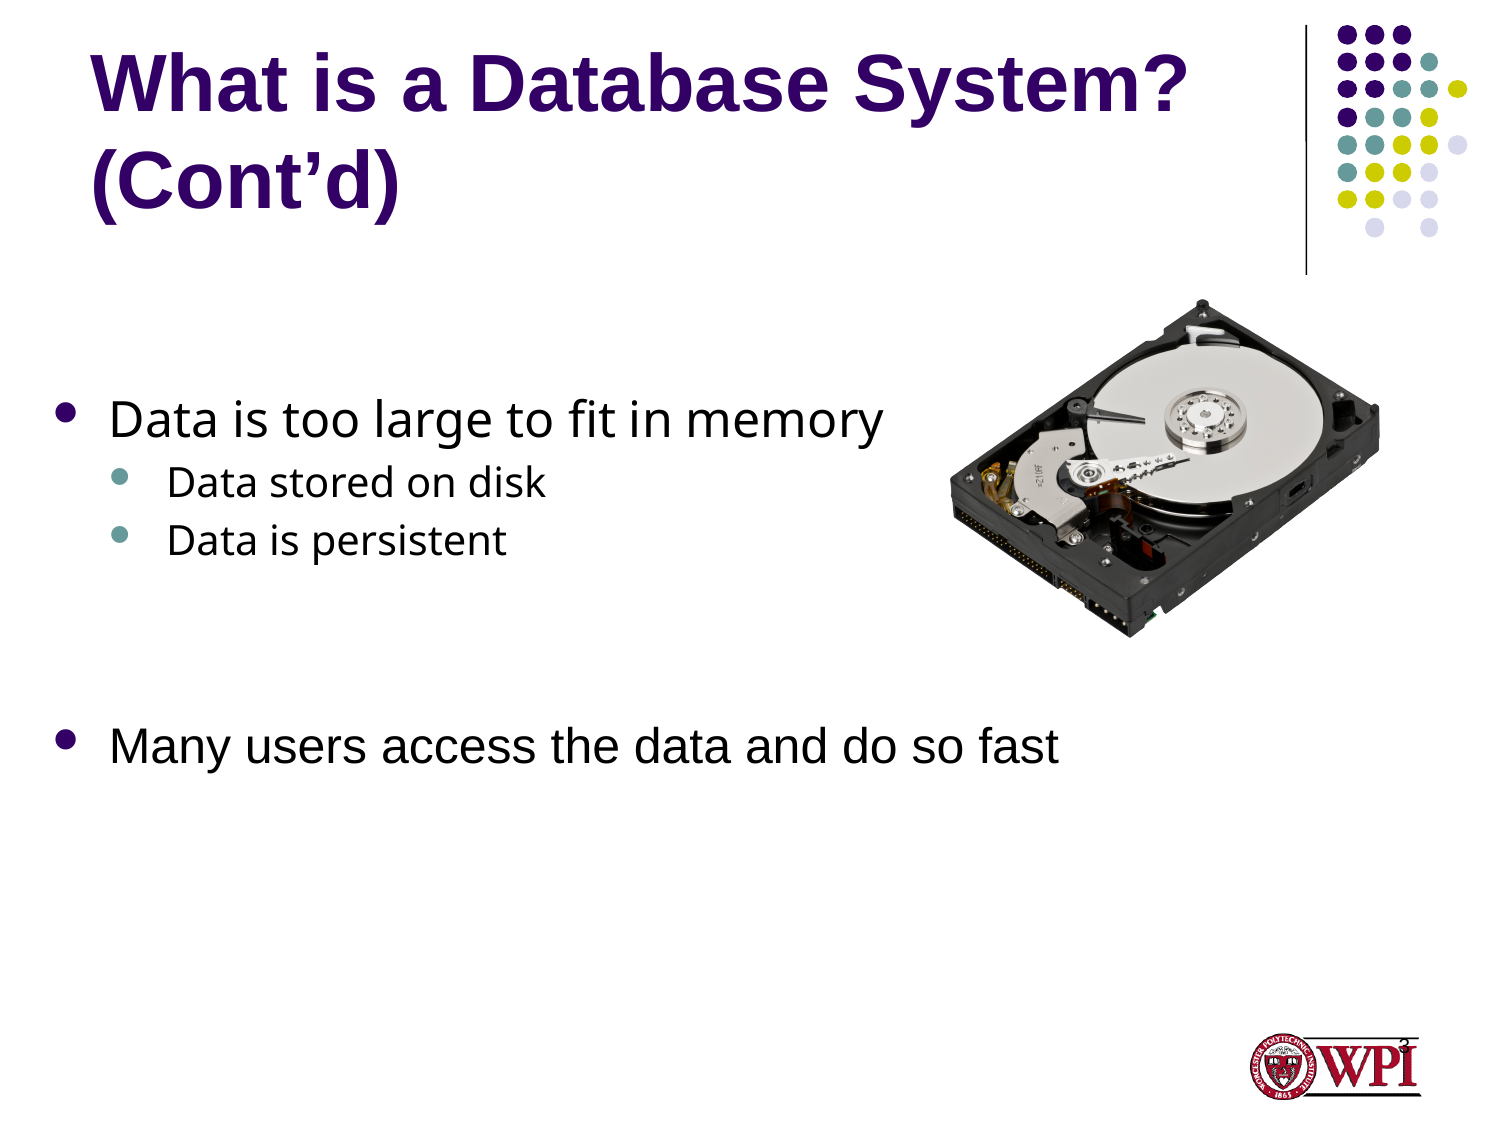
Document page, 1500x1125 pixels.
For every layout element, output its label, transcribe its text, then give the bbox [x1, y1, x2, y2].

picture [949, 299, 1380, 638]
list Data is too large to fit in memory Data stored on disk Data is persistent Many users access the data and do so fast [37, 319, 1463, 988]
picture [1250, 1011, 1430, 1100]
slide_number 3 [1074, 1025, 1425, 1100]
title What is a Database System? (Cont’d) [75, 20, 1313, 233]
